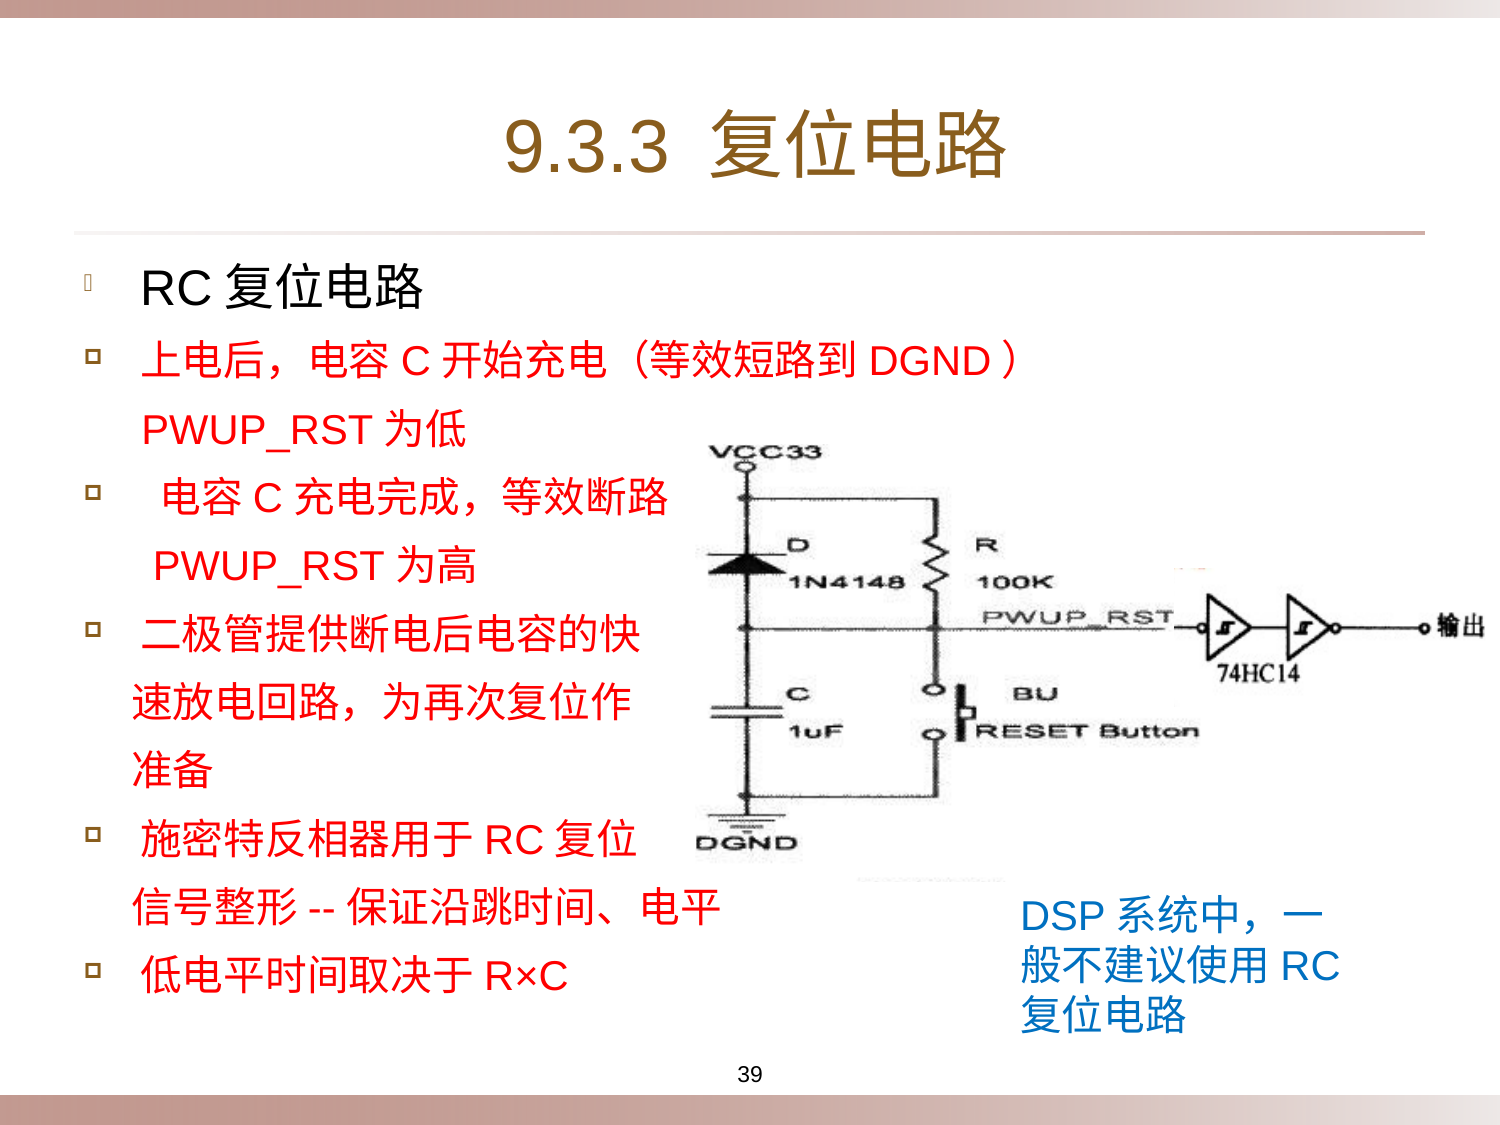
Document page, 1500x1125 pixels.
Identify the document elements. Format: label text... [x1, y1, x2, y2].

slide_number 39 [675, 1050, 825, 1097]
picture [695, 443, 1486, 882]
title 9.3.3 复位电路 [193, 90, 1318, 206]
text_box RC复位电路 上电后，电容C开始充电（等效短路到DGND） PWUP_RST为低 电容C充电完成，等效断路 PWUP_RST为高 二极管提供断电后电容的快 速放电回路，为再次复位作 准备 施密特反相器用于RC复位 信号整形--保证沿跳时间、电平 低电平时间取决于R×C [69, 236, 1424, 1049]
text_box DSP系统中，一般不建议使用RC复位电路 [1005, 881, 1376, 1047]
